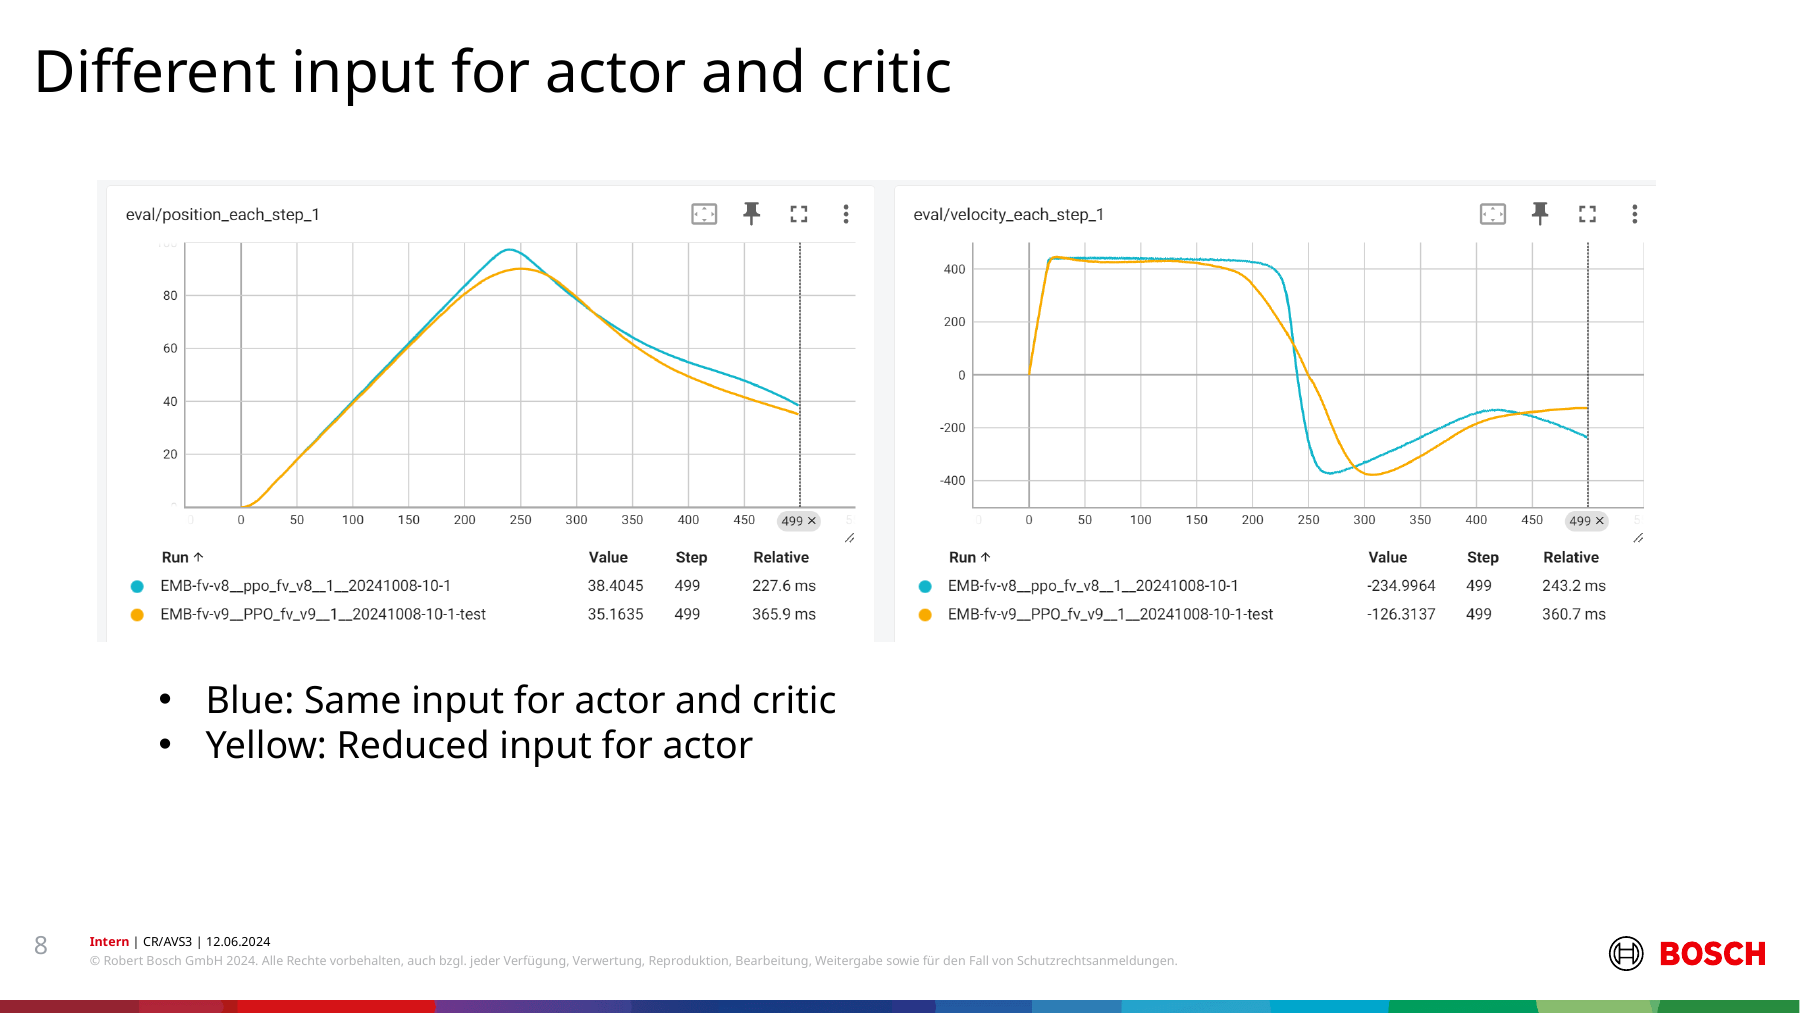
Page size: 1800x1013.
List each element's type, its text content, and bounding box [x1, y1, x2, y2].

slide_number 8 [33, 929, 81, 997]
list Different input for actor and critic [33, 42, 1766, 107]
picture [0, 1000, 1270, 1013]
picture [1388, 1000, 1800, 1013]
text_box Blue: Same input for actor and critic Yellow: Reduced input for actor [143, 669, 909, 774]
picture [97, 180, 1656, 642]
